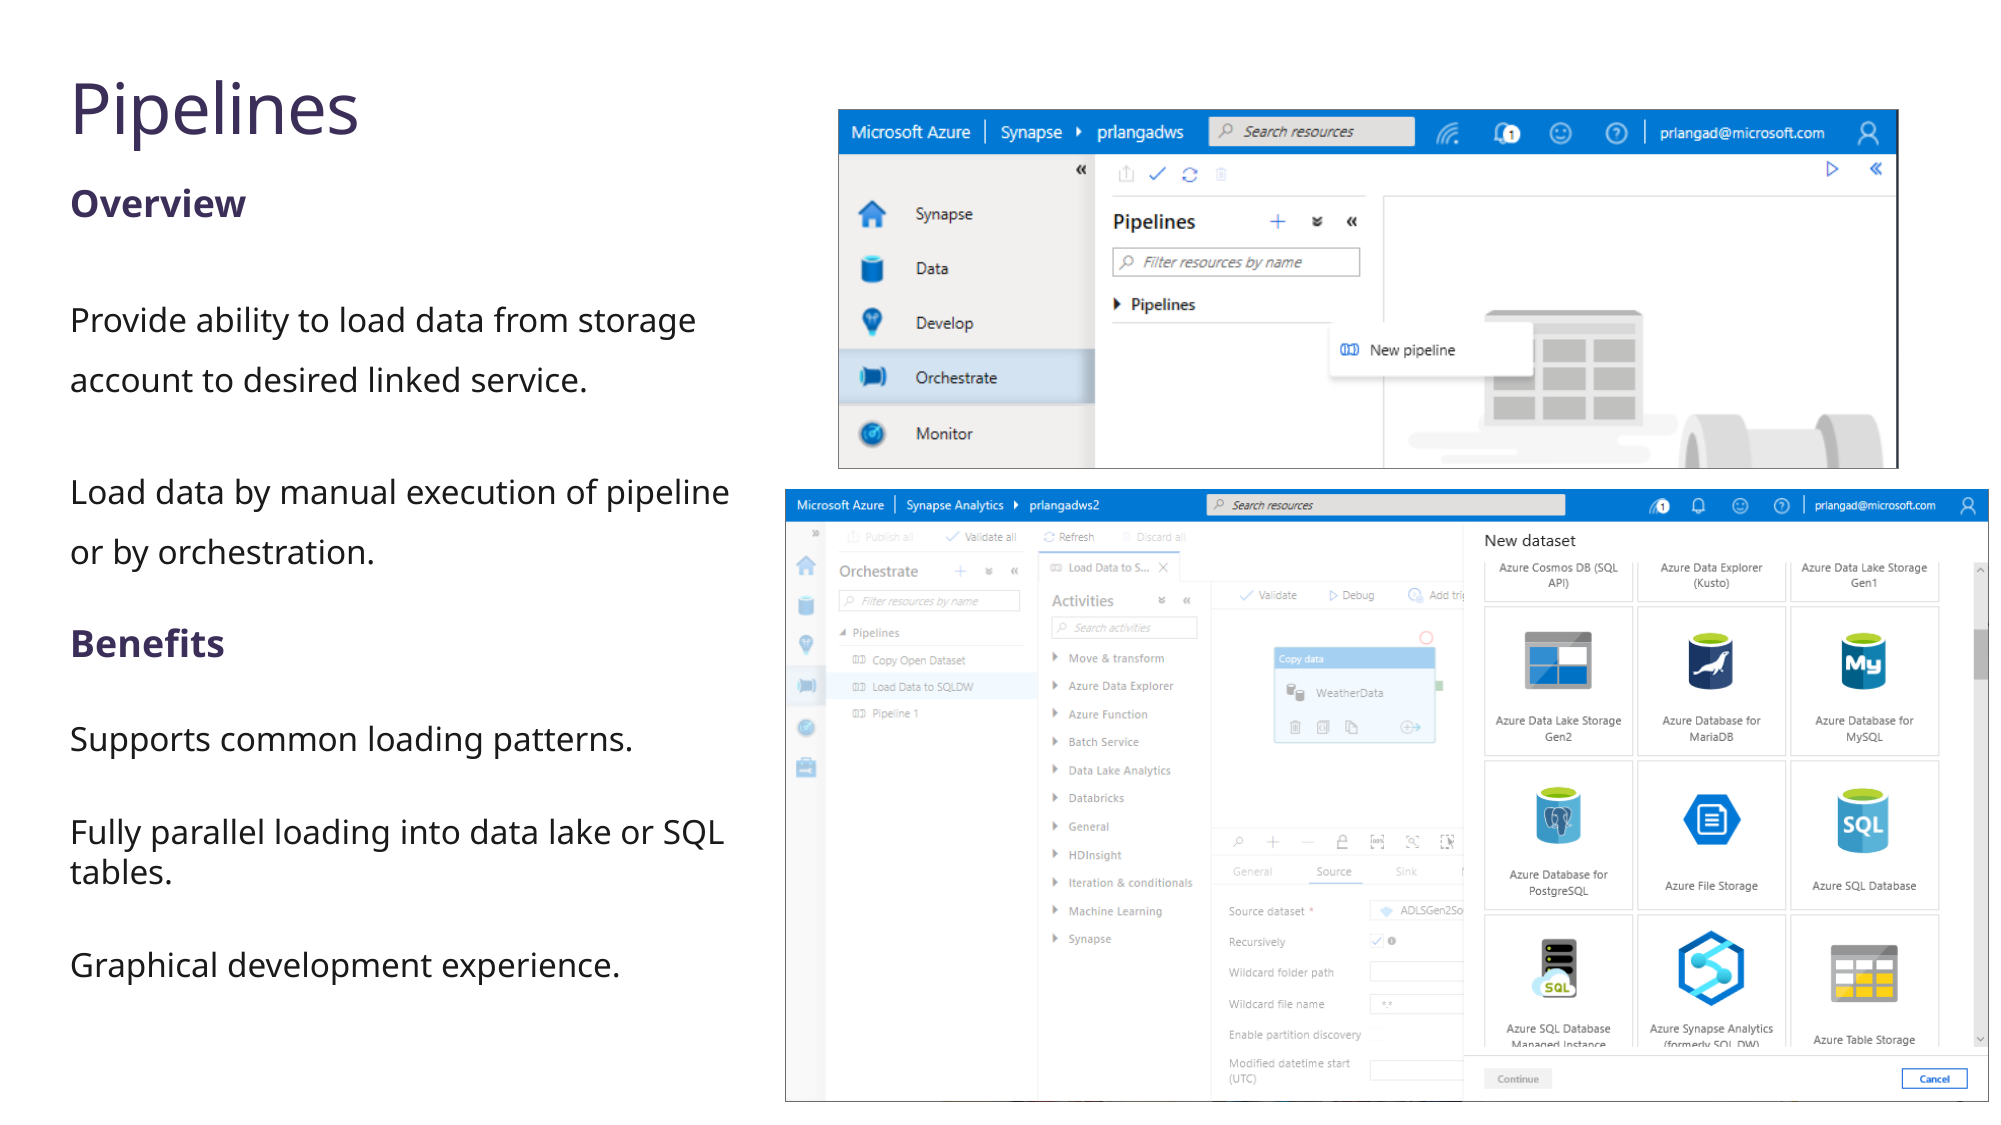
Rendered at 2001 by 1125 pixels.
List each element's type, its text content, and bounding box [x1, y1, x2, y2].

list Overview Provide ability to load data from storage account to desired linked service. Load data by manual execution of pipeline or by orchestration. Benefits Supports common loading patterns. Fully parallel loading into data lake or SQL tables. Graphical development experience. [70, 185, 769, 1050]
picture [838, 109, 1899, 469]
title Pipelines [69, 36, 982, 161]
picture [785, 489, 1989, 1102]
